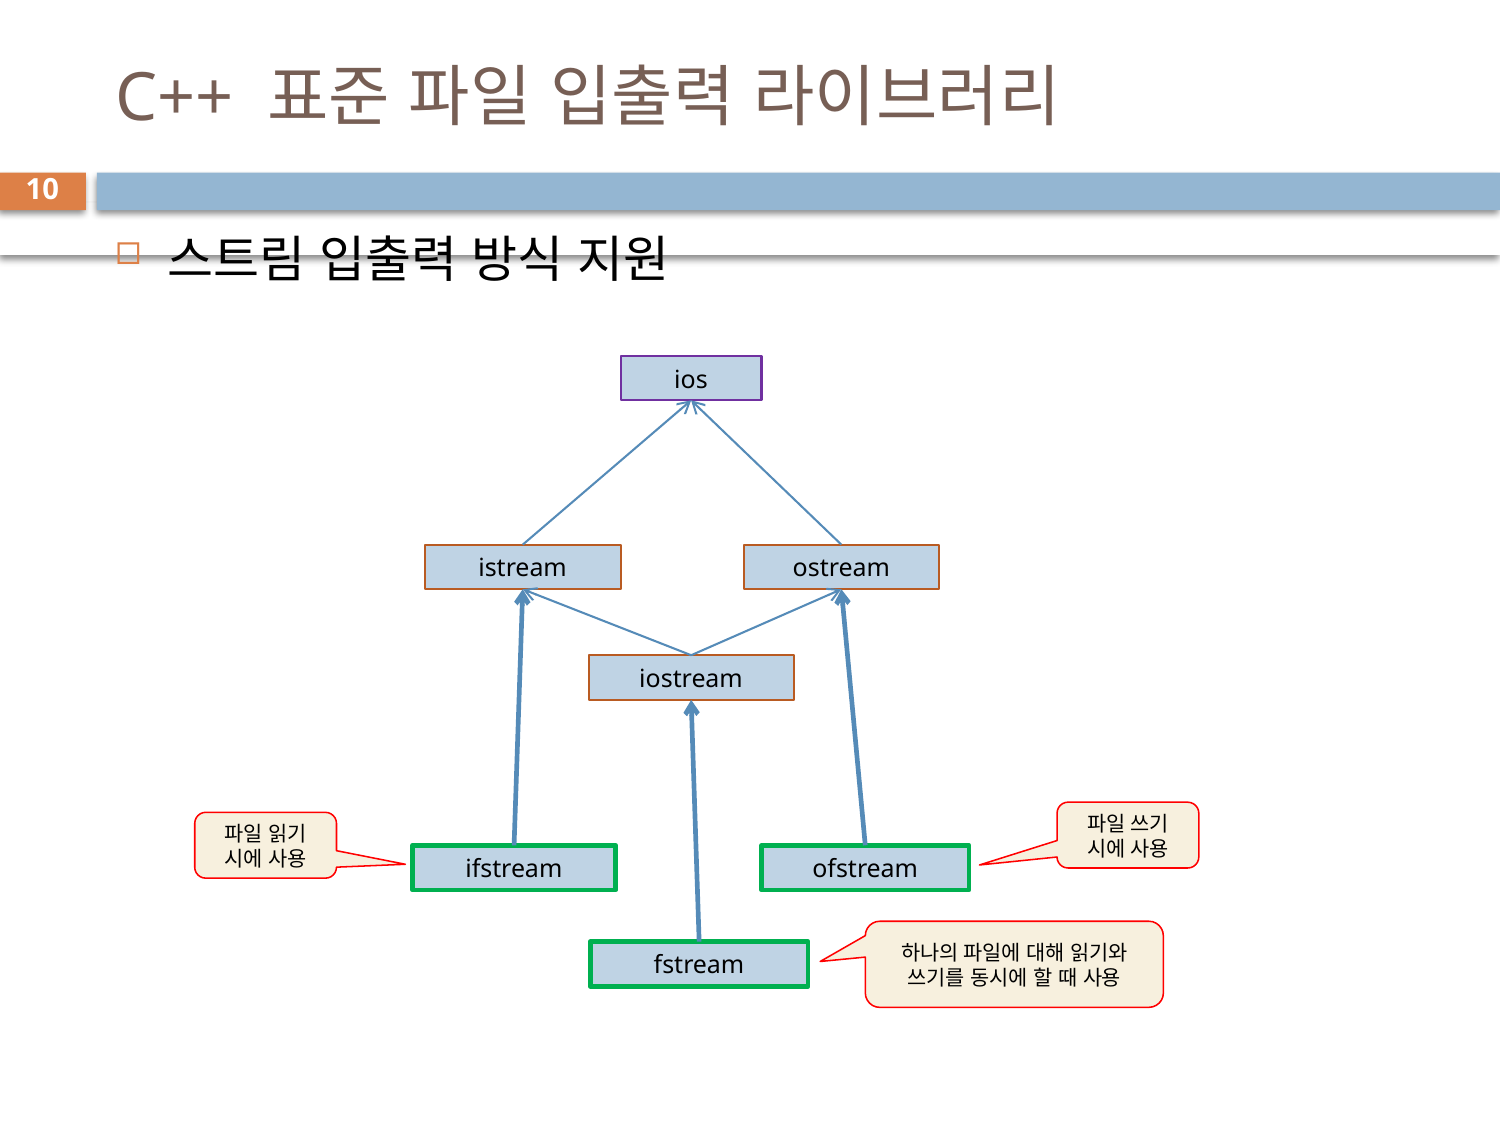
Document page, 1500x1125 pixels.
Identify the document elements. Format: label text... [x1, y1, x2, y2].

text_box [524, 589, 690, 656]
text_box ostream [743, 544, 939, 590]
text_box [513, 589, 524, 846]
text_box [841, 589, 866, 846]
text_box ifstream [412, 845, 616, 890]
text_box 하나의 파일에 대해 읽기와 쓰기를 동시에 할 때 사용 [818, 919, 1165, 1009]
text_box ios [620, 355, 762, 399]
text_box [690, 400, 842, 545]
title C++ 표준 파일 입출력 라이브러리 [100, 37, 1438, 149]
text_box 파일 읽기 시에 사용 [193, 810, 407, 880]
slide_number 10 [0, 170, 87, 211]
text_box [690, 700, 700, 942]
text_box iostream [588, 665, 794, 700]
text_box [522, 400, 690, 545]
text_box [690, 589, 840, 656]
text_box ofstream [761, 845, 969, 890]
text_box 파일 쓰기 시에 사용 [977, 800, 1201, 870]
text_box istream [424, 544, 621, 590]
text_box fstream [590, 941, 809, 987]
list 스트림 입출력 방식 지원 [100, 219, 1438, 338]
